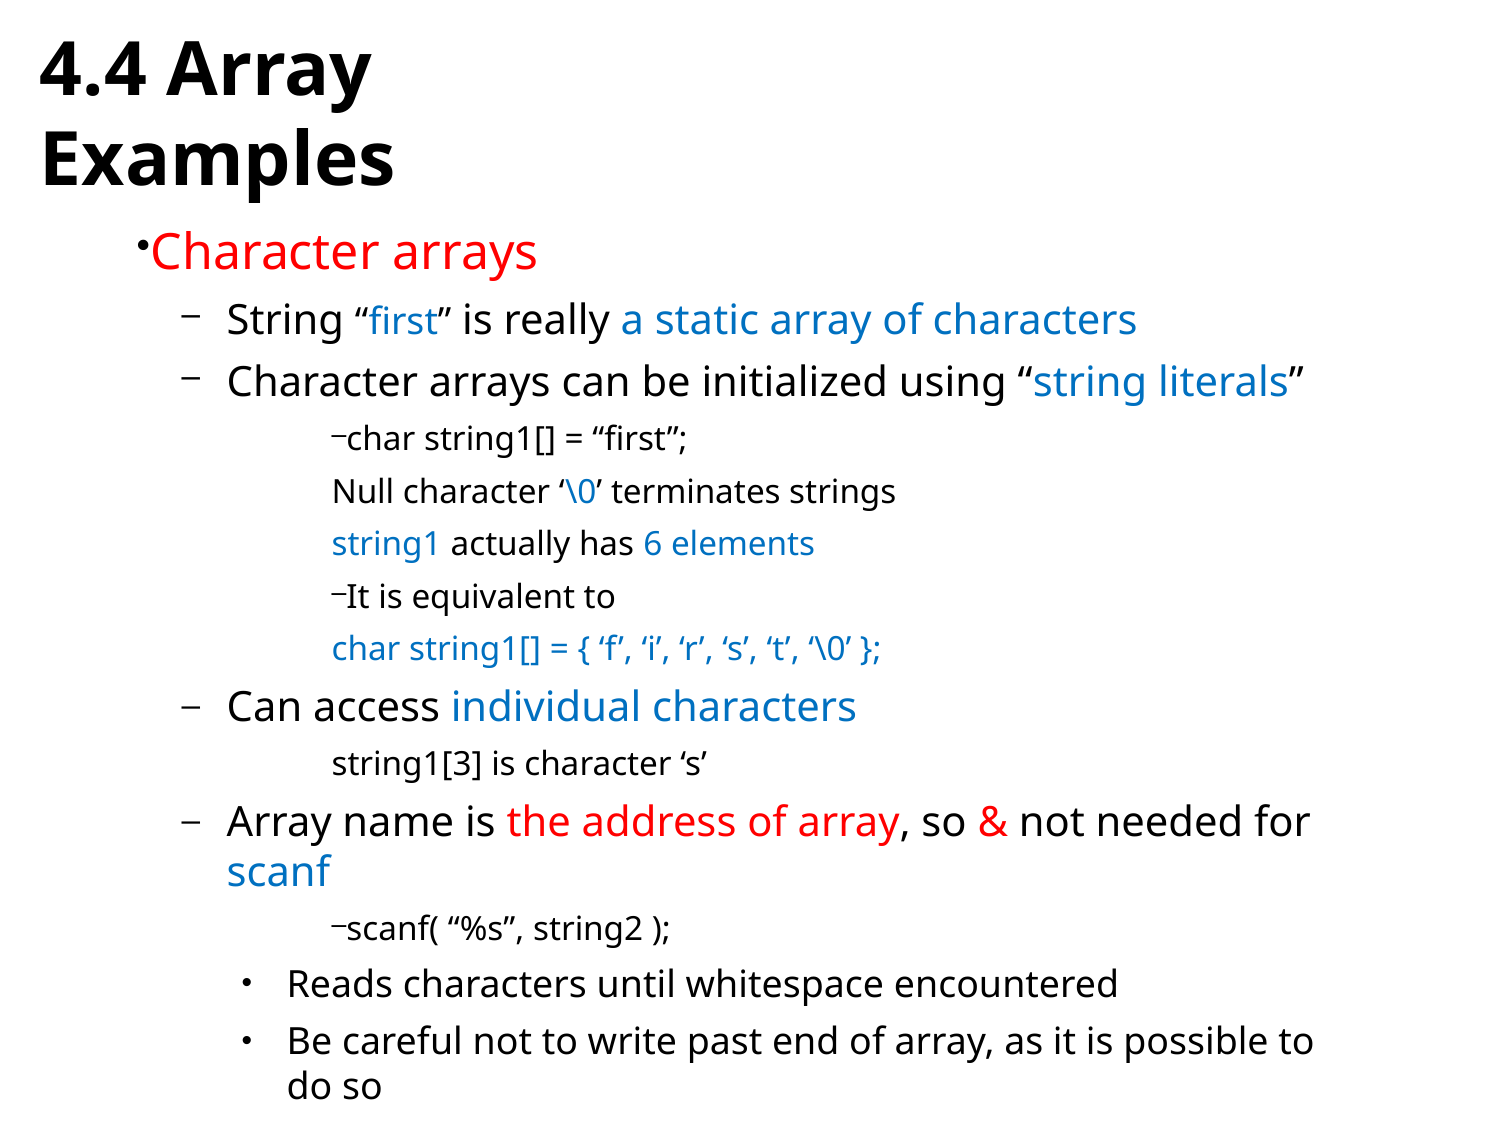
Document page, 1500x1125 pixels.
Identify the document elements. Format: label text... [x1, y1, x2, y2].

title 4.4 Array Examples [24, 12, 738, 113]
list Character arrays String “first” is really a static array of characters Character arrays can be initialized using “string literals” char string1[] = “first”; Null character ‘\0’ terminates strings string1 actually has 6 elements It is equivalent to char string1[] = { ‘f’, ‘i’, ‘r’, ‘s’, ‘t’, ‘\0’ }; Can access individual characters string1[3] is character ‘s’ Array name is the address of array, so & not needed for scanf scanf( “%s”, string2 ); Reads characters until whitespace encountered Be careful not to write past end of array, as it is possible to do so [121, 212, 1379, 1025]
